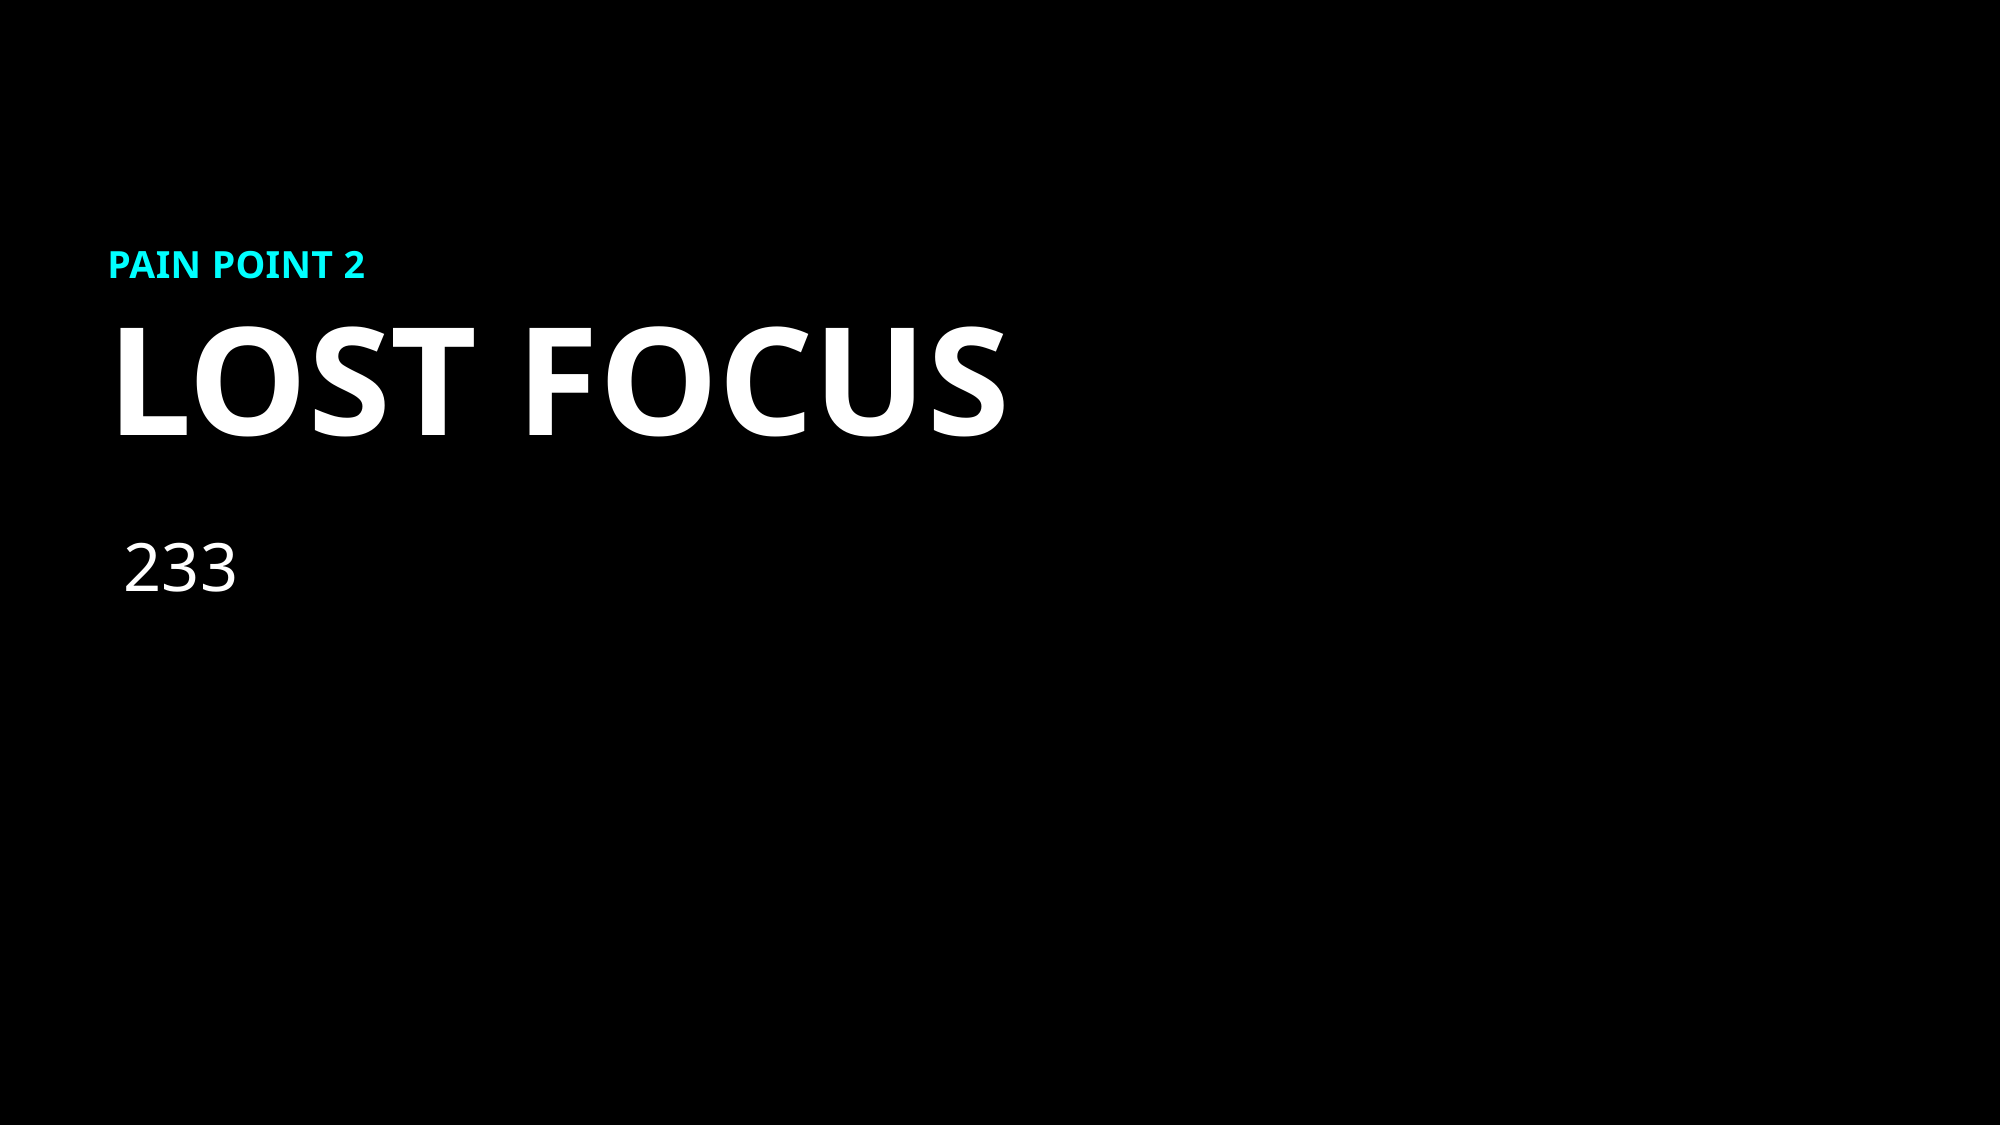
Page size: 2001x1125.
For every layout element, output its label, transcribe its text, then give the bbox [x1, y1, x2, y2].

text_box 233 [108, 517, 1222, 613]
text_box PAIN POINT 2 LOST FOCUS [92, 188, 1026, 473]
